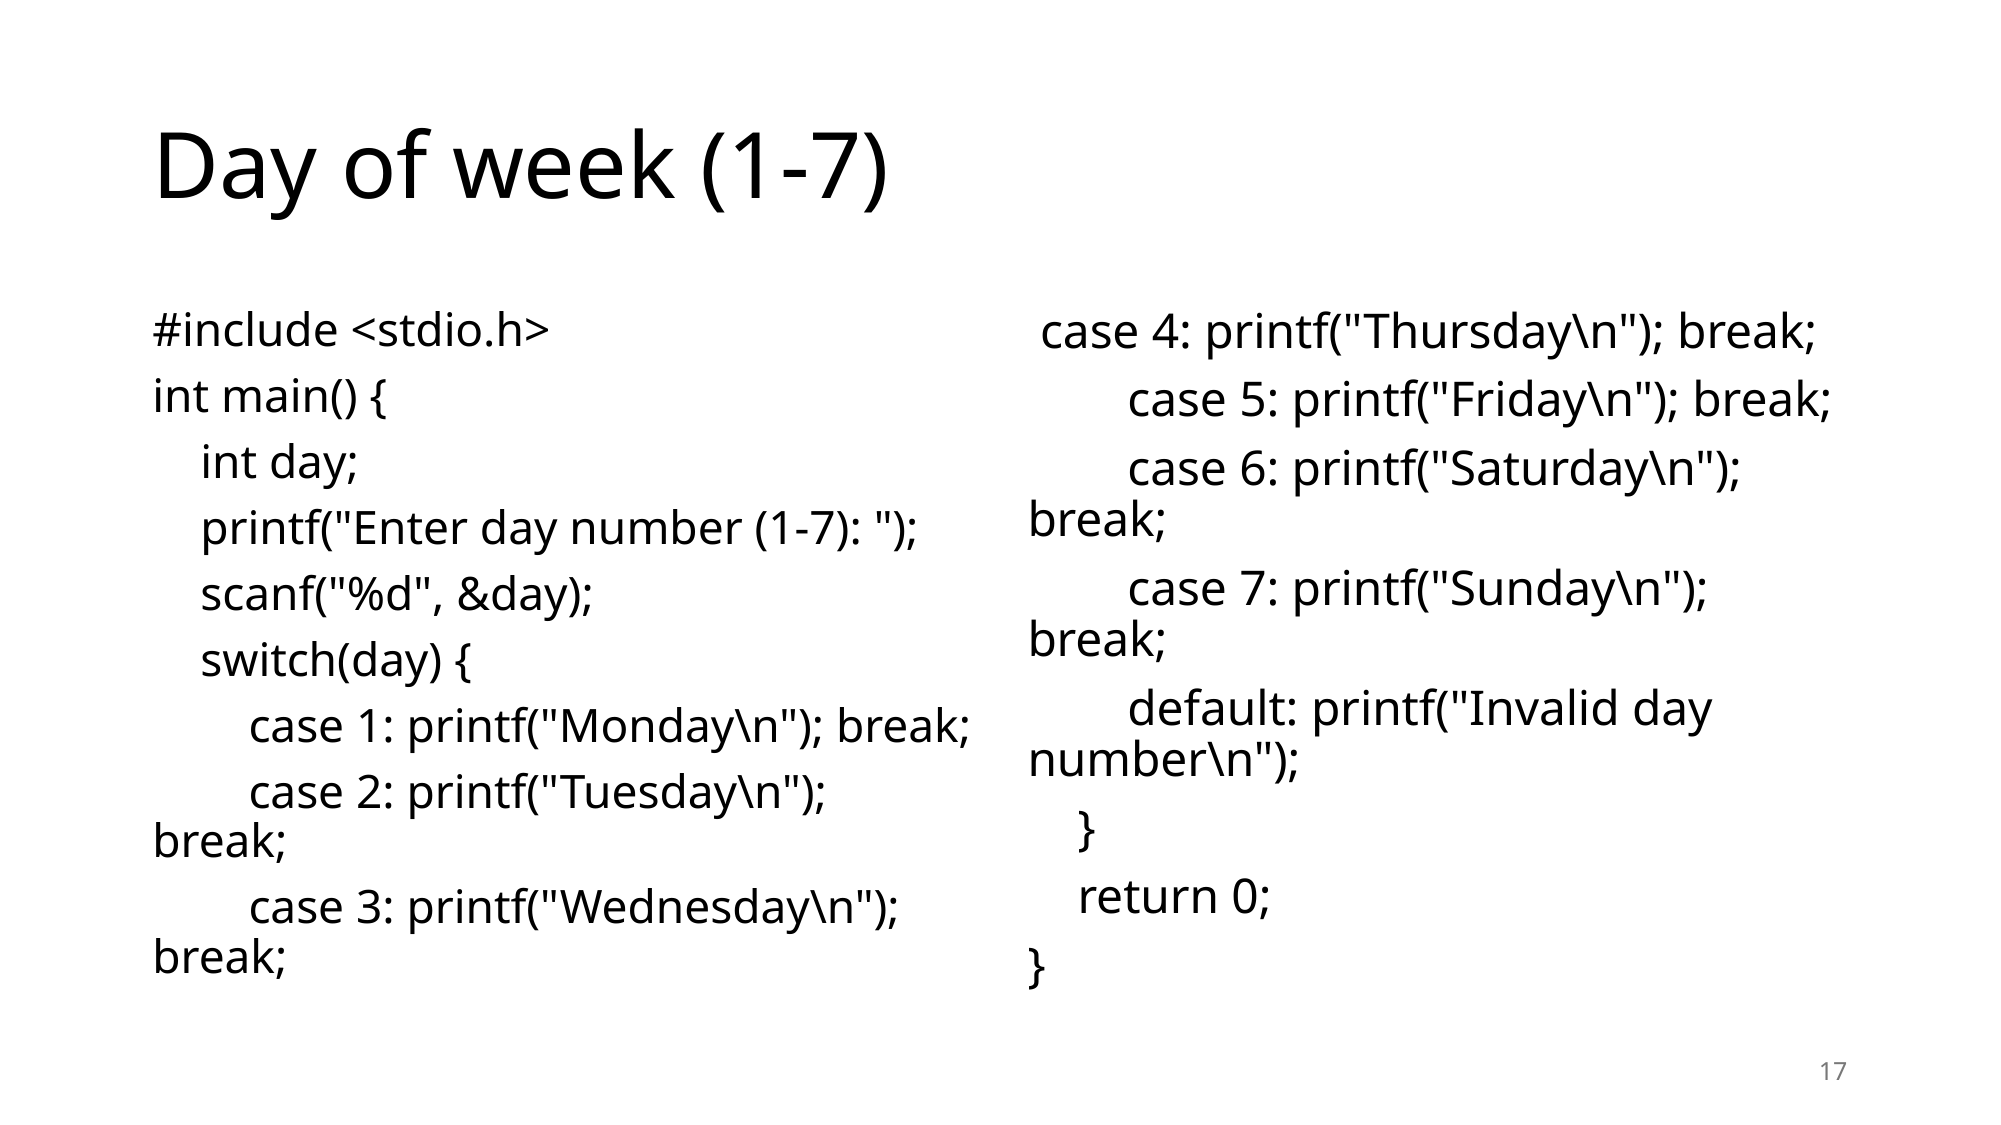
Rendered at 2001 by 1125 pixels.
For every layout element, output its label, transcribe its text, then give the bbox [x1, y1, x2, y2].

title Day of week (1-7) [137, 59, 1863, 278]
list case 4: printf("Thursday\n"); break; case 5: printf("Friday\n"); break; case 6: printf("Saturday\n"); break; case 7: printf("Sunday\n"); break; default: printf("Invalid day number\n"); } return 0; } [1012, 299, 1863, 1014]
list #include <stdio.h> int main() { int day; printf("Enter day number (1-7): "); scanf("%d", &day); switch(day) { case 1: printf("Monday\n"); break; case 2: printf("Tuesday\n"); break; case 3: printf("Wednesday\n"); break; [137, 299, 988, 1014]
slide_number 17 [1412, 1042, 1863, 1103]
